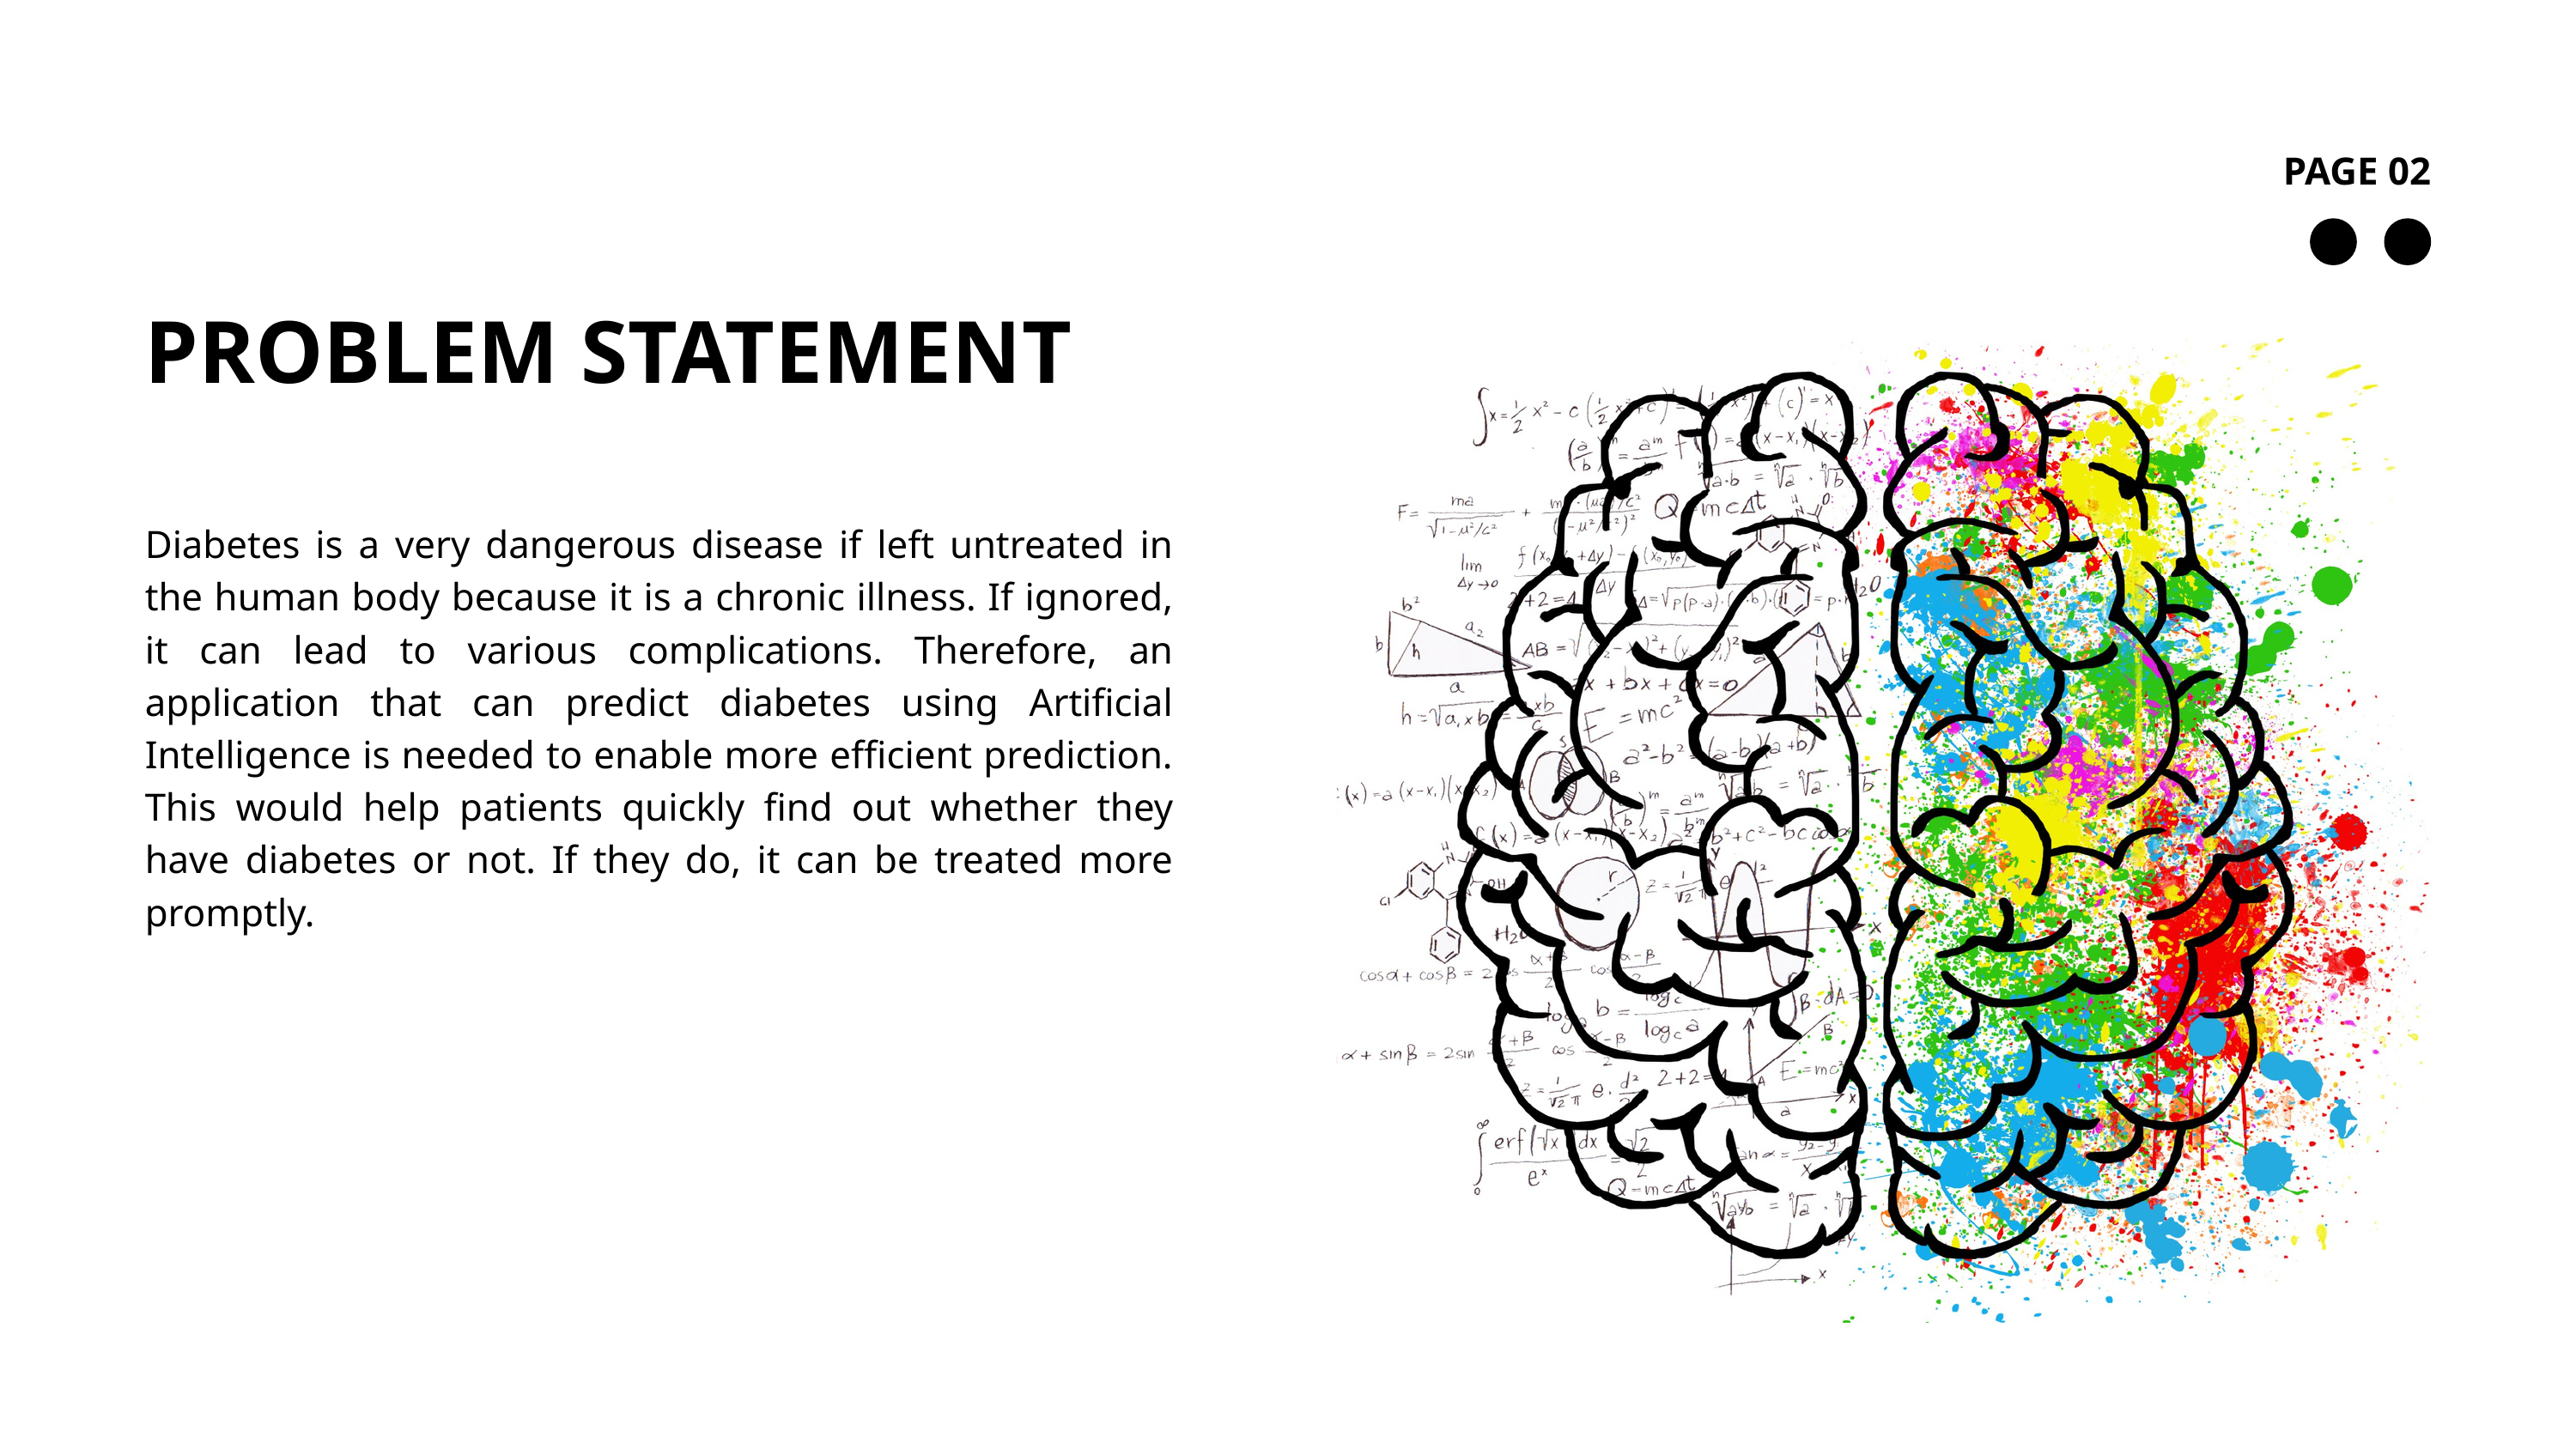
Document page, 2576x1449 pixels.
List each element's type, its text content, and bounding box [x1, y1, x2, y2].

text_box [2309, 218, 2432, 266]
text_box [1336, 312, 2432, 1324]
text_box Diabetes is a very dangerous disease if left untreated in the human body because it is a chronic illness. If ignored, it can lead to various complications. Therefore, an application that can predict diabetes using Artificial Intelligence is needed to enable more efficient prediction. This would help patients quickly find out whether they have diabetes or not. If they do, it can be treated more promptly. [144, 513, 1174, 934]
text_box PAGE 02 [2234, 139, 2432, 192]
text_box PROBLEM STATEMENT [144, 280, 1146, 401]
